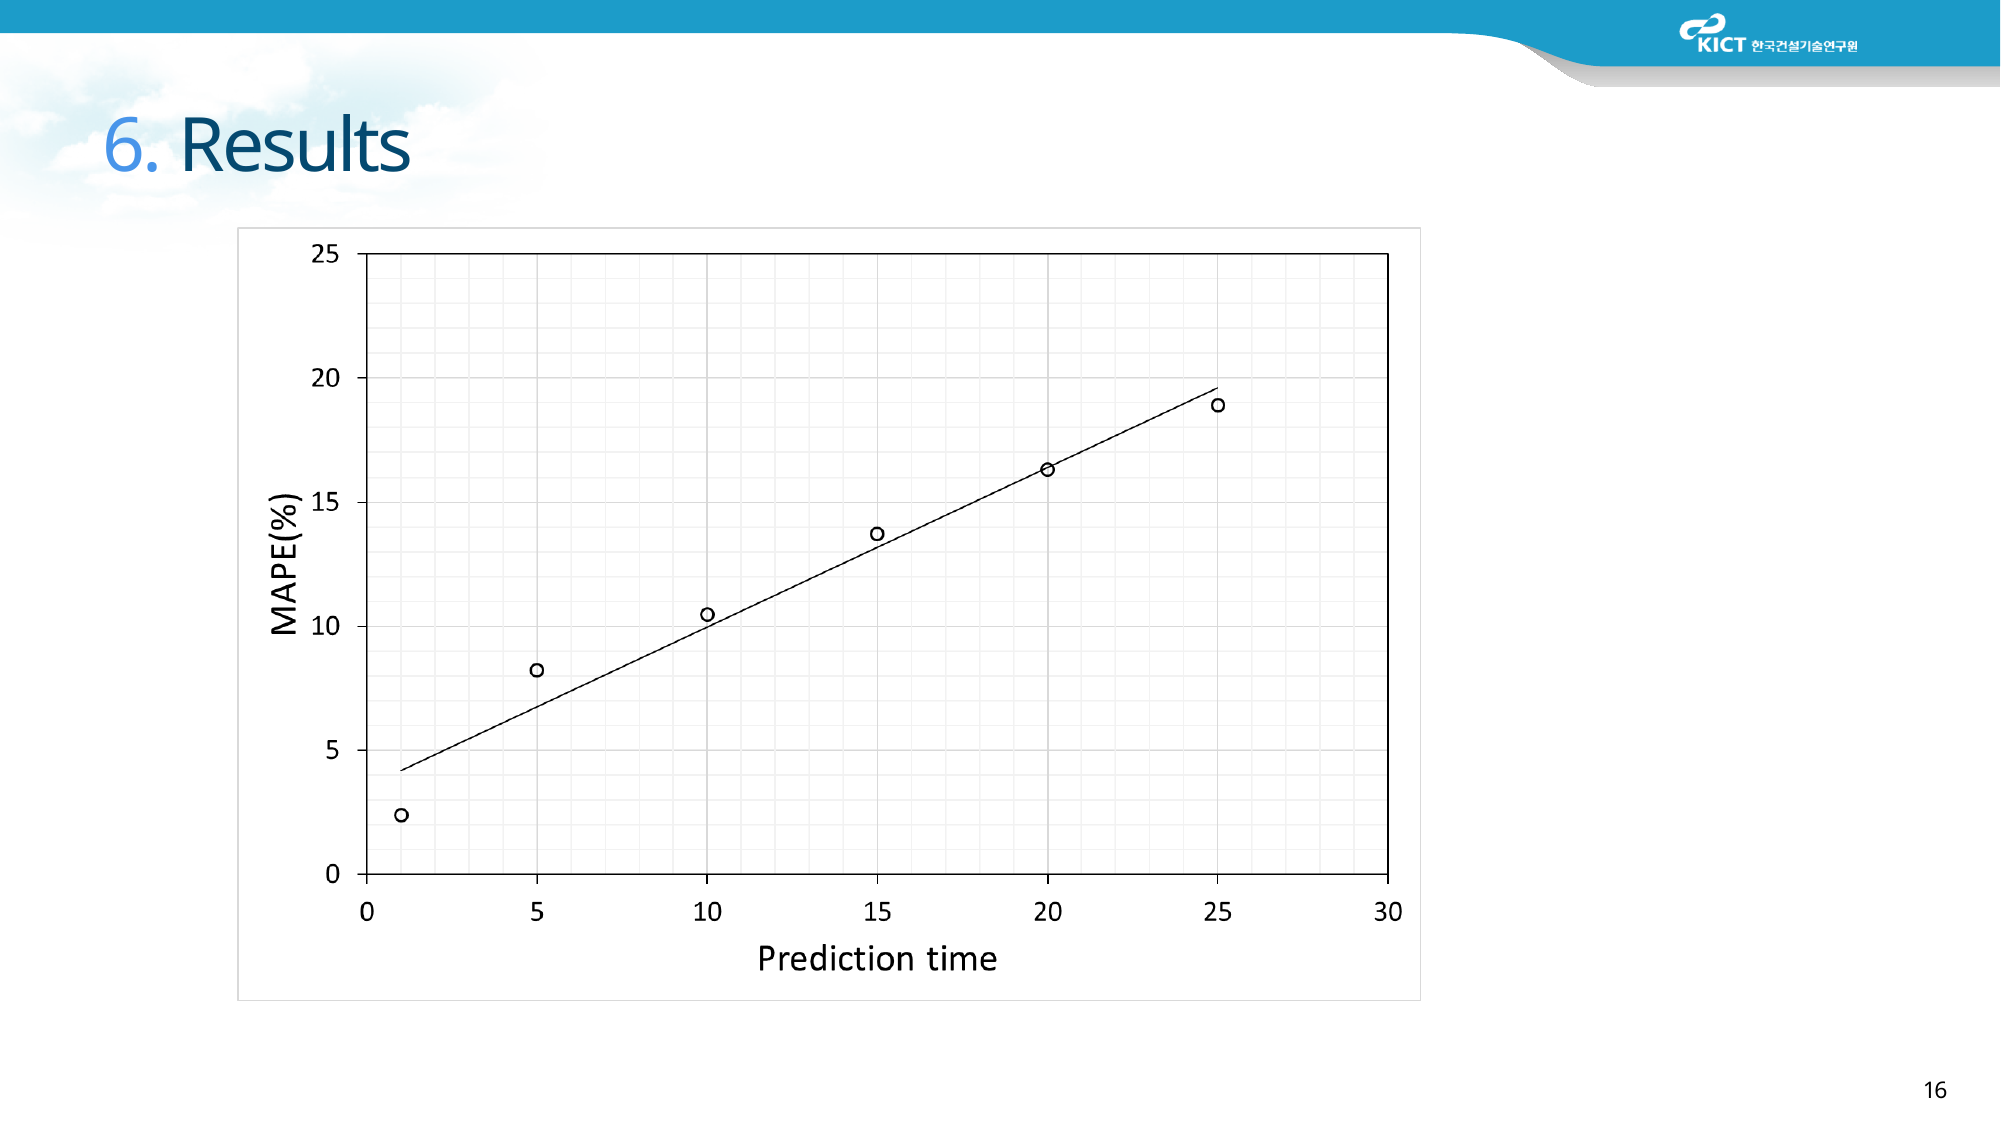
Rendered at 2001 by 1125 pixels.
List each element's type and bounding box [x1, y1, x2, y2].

picture [0, 32, 1421, 1001]
picture [1679, 13, 1857, 52]
